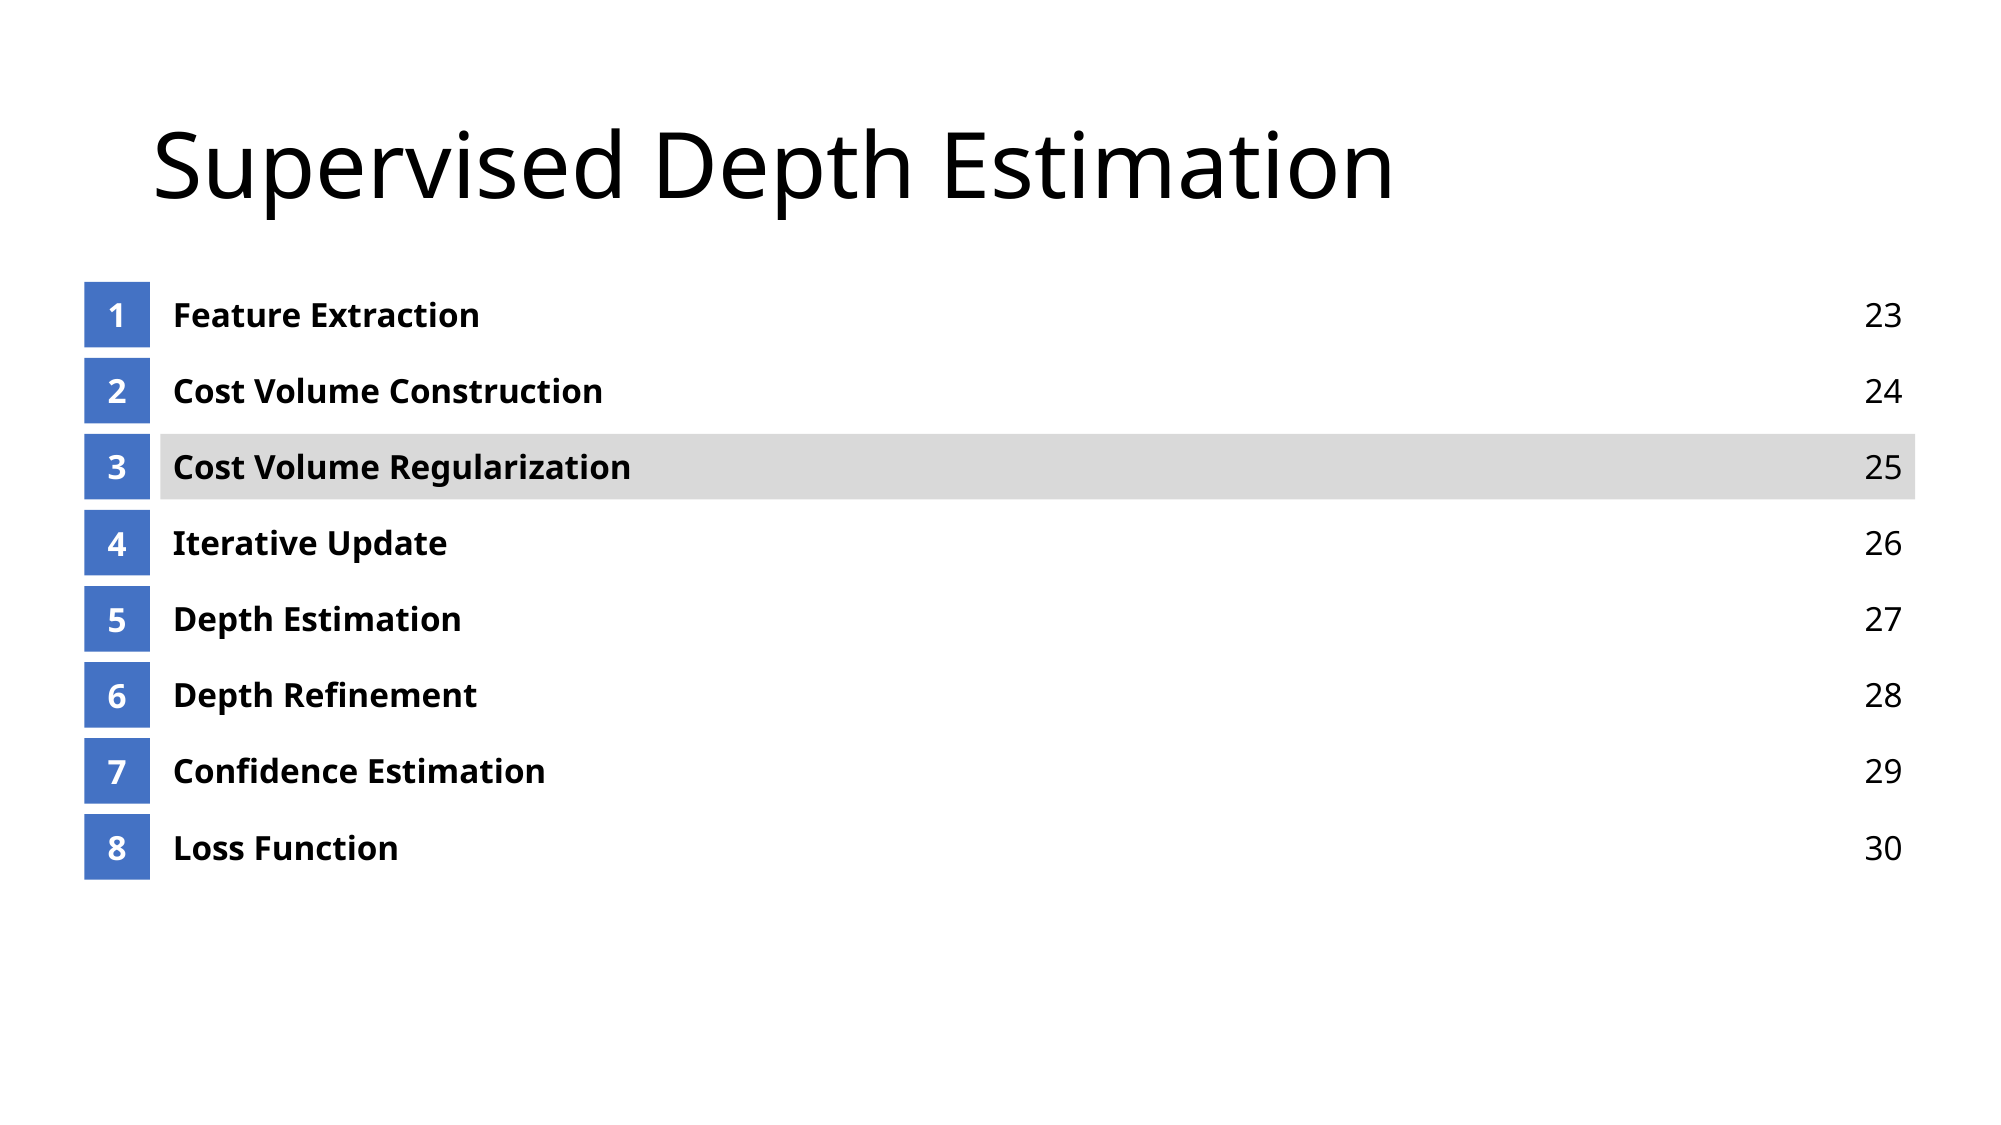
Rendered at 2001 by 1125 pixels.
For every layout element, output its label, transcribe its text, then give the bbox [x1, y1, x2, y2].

title Supervised Depth Estimation [137, 59, 1863, 278]
text_box Cost Volume Construction [159, 357, 597, 424]
text_box Confidence Estimation [159, 737, 597, 805]
text_box 24 [1884, 357, 1904, 424]
text_box Cost Volume Regularization [159, 433, 597, 500]
text_box Feature Extraction [159, 281, 597, 348]
text_box 6 [83, 661, 151, 729]
text_box 3 [83, 433, 151, 500]
text_box 27 [1884, 585, 1904, 653]
text_box 29 [1884, 737, 1904, 805]
text_box 30 [1884, 813, 1904, 881]
text_box 2 [83, 357, 151, 424]
text_box 1 [83, 281, 151, 348]
text_box 25 [1884, 433, 1904, 500]
text_box Iterative Update [159, 509, 597, 577]
text_box 7 [83, 737, 151, 805]
text_box 28 [1884, 661, 1904, 729]
text_box 23 [1884, 281, 1904, 348]
text_box Loss Function [159, 813, 597, 881]
text_box [1904, 433, 1916, 500]
text_box 8 [83, 813, 151, 881]
text_box 4 [83, 509, 151, 577]
text_box 5 [83, 585, 151, 653]
text_box 26 [1884, 509, 1904, 577]
text_box [597, 433, 1884, 500]
text_box Depth Estimation [159, 585, 597, 653]
text_box Depth Refinement [159, 661, 597, 729]
